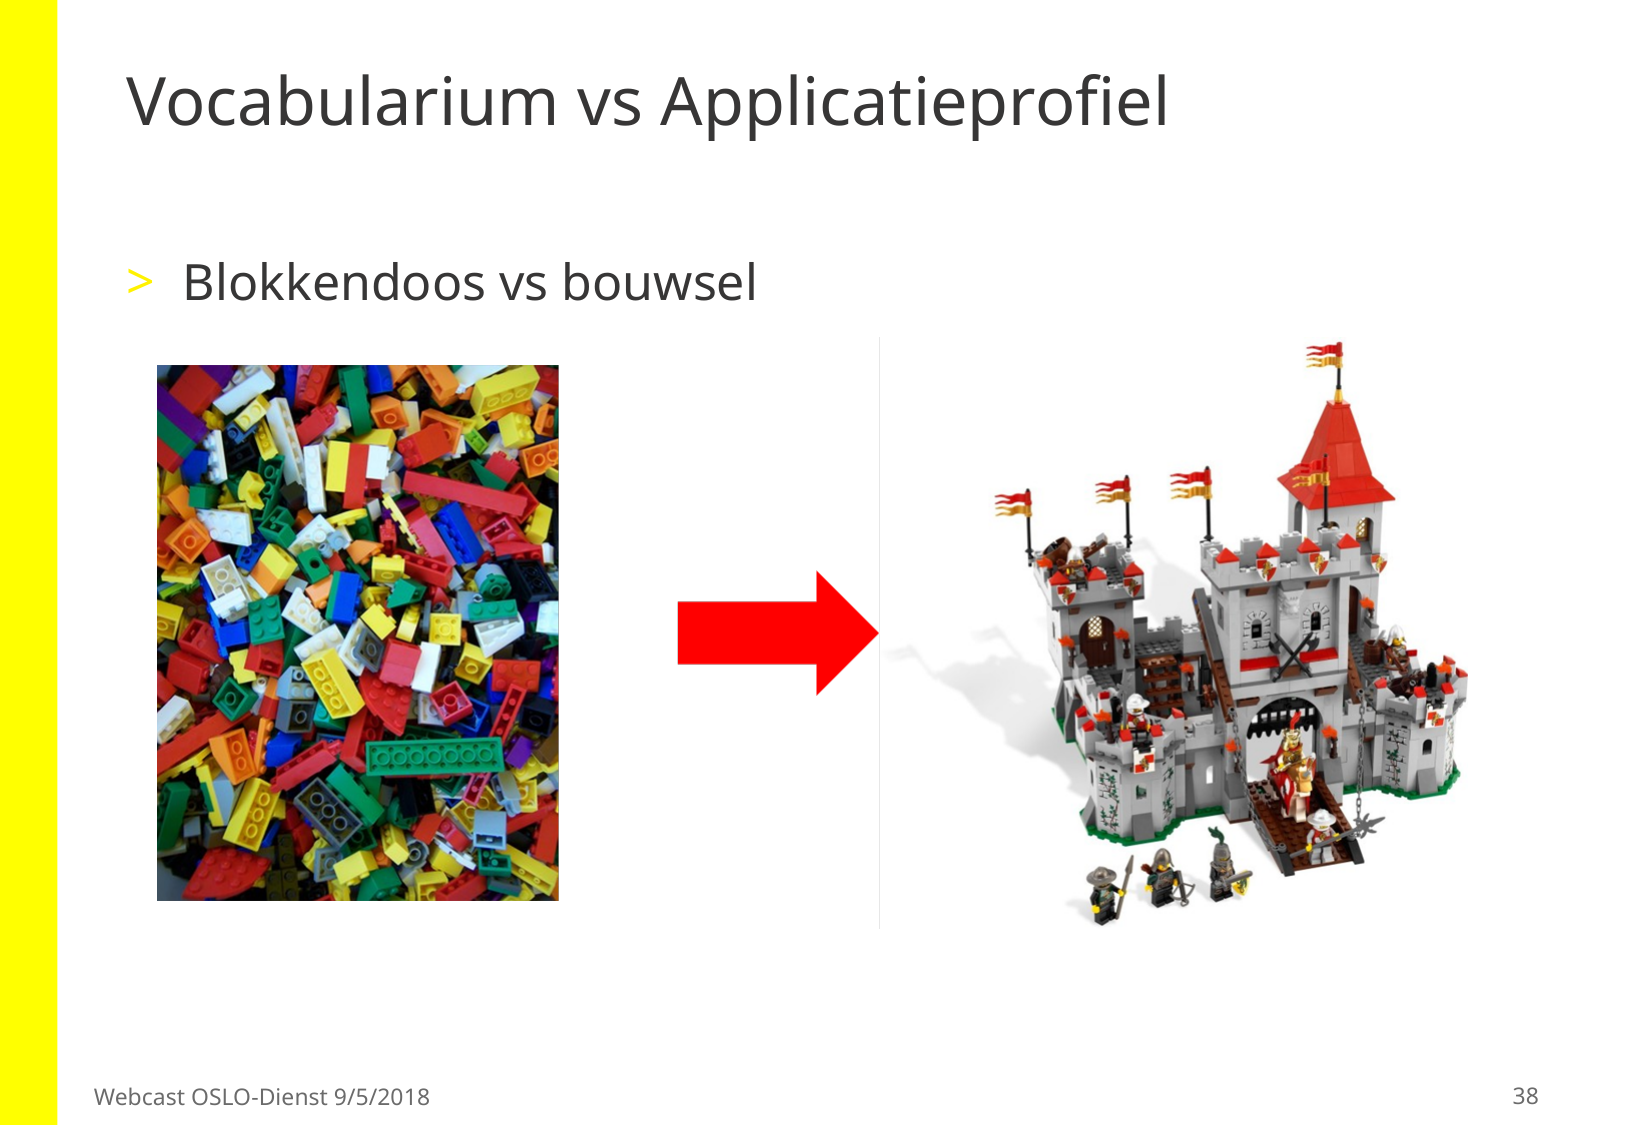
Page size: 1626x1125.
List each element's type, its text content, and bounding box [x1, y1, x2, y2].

list Blokkendoos vs bouwsel [111, 243, 1514, 1063]
footer Webcast OSLO-Dienst 9/5/2018 [78, 1083, 1077, 1113]
picture [157, 337, 1468, 929]
slide_number 38 [1424, 1075, 1548, 1120]
title Vocabularium vs Applicatieprofiel [111, 59, 1514, 222]
